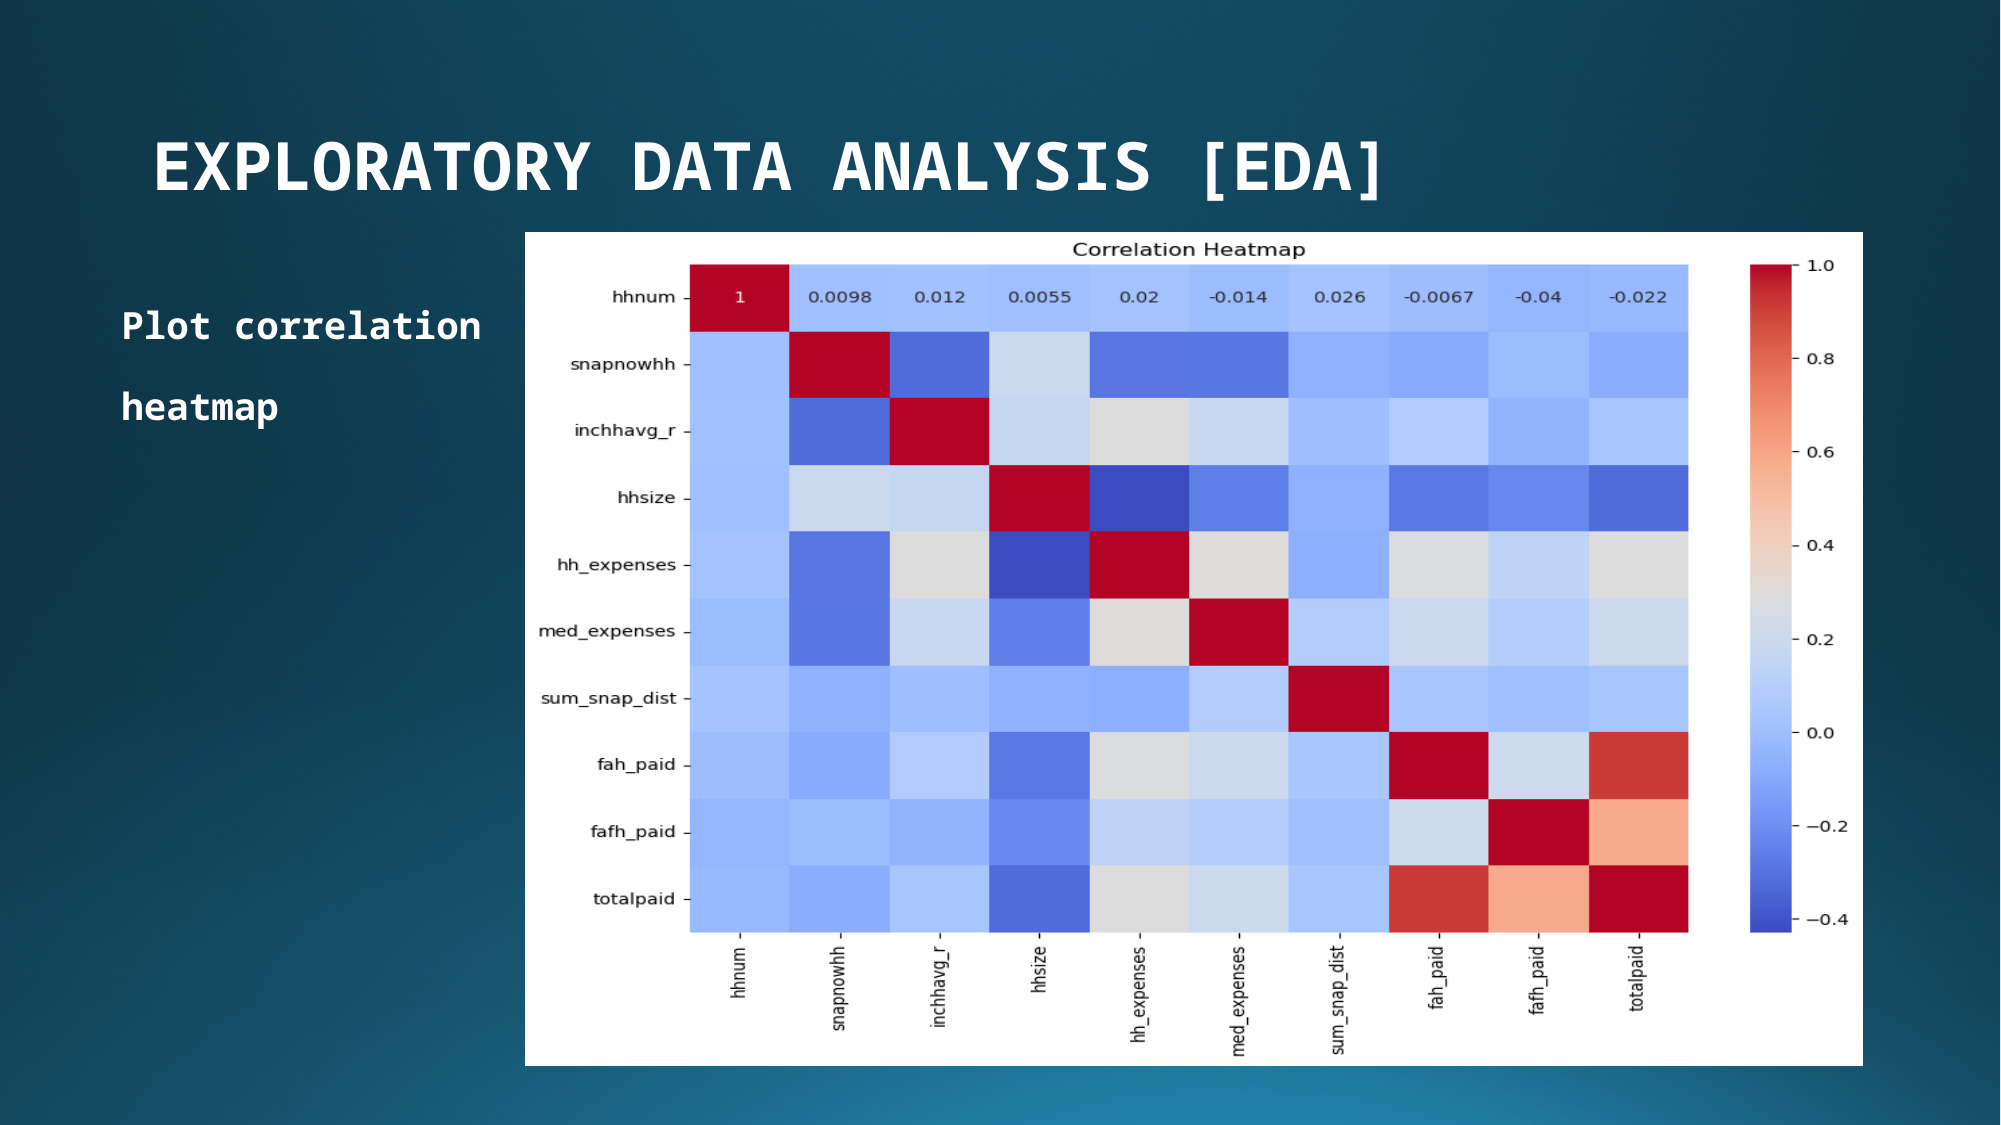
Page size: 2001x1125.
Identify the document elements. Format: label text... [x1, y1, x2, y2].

list Plot correlation heatmap [106, 299, 513, 1014]
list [524, 232, 1863, 1066]
picture [0, 0, 2001, 1125]
title EXPLORATORY DATA ANALYSIS [EDA] [137, 59, 1863, 278]
